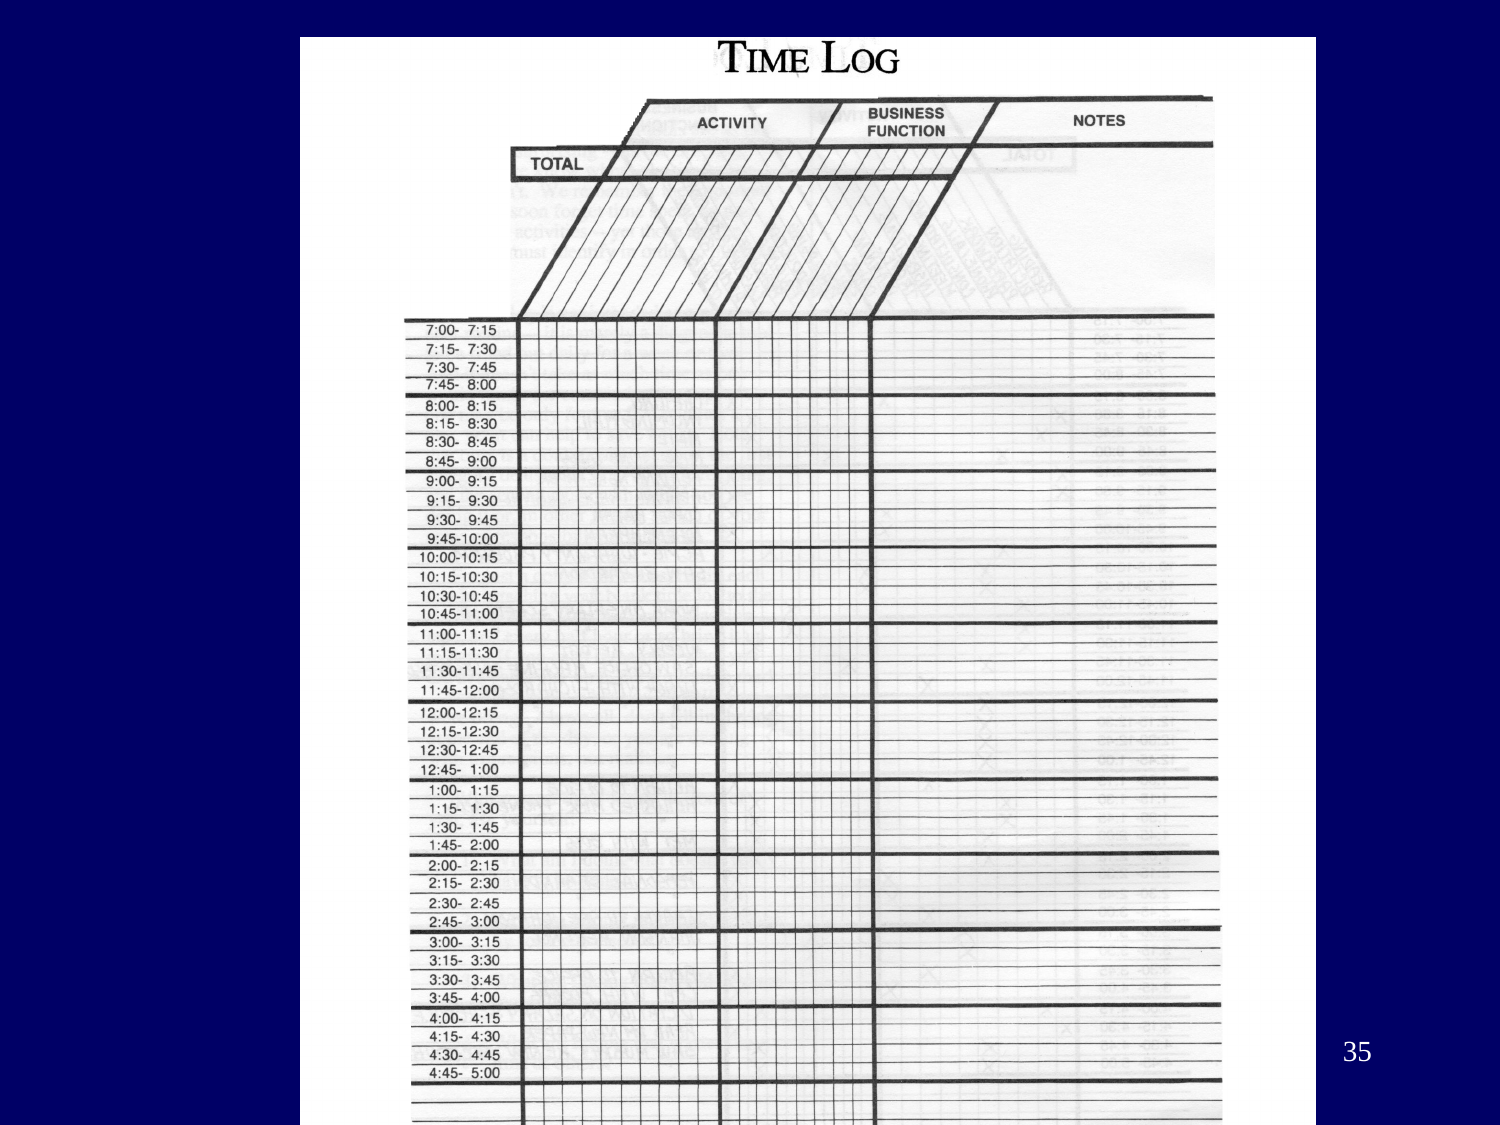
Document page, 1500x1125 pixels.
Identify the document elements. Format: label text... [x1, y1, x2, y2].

slide_number 35 [1319, 1025, 1388, 1100]
picture [299, 37, 1316, 1125]
